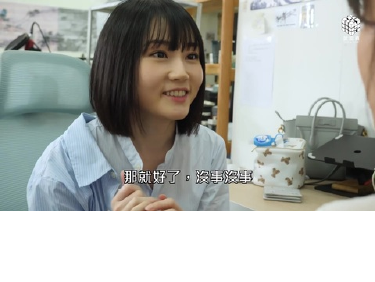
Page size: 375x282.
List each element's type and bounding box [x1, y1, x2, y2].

picture [0, 0, 375, 212]
